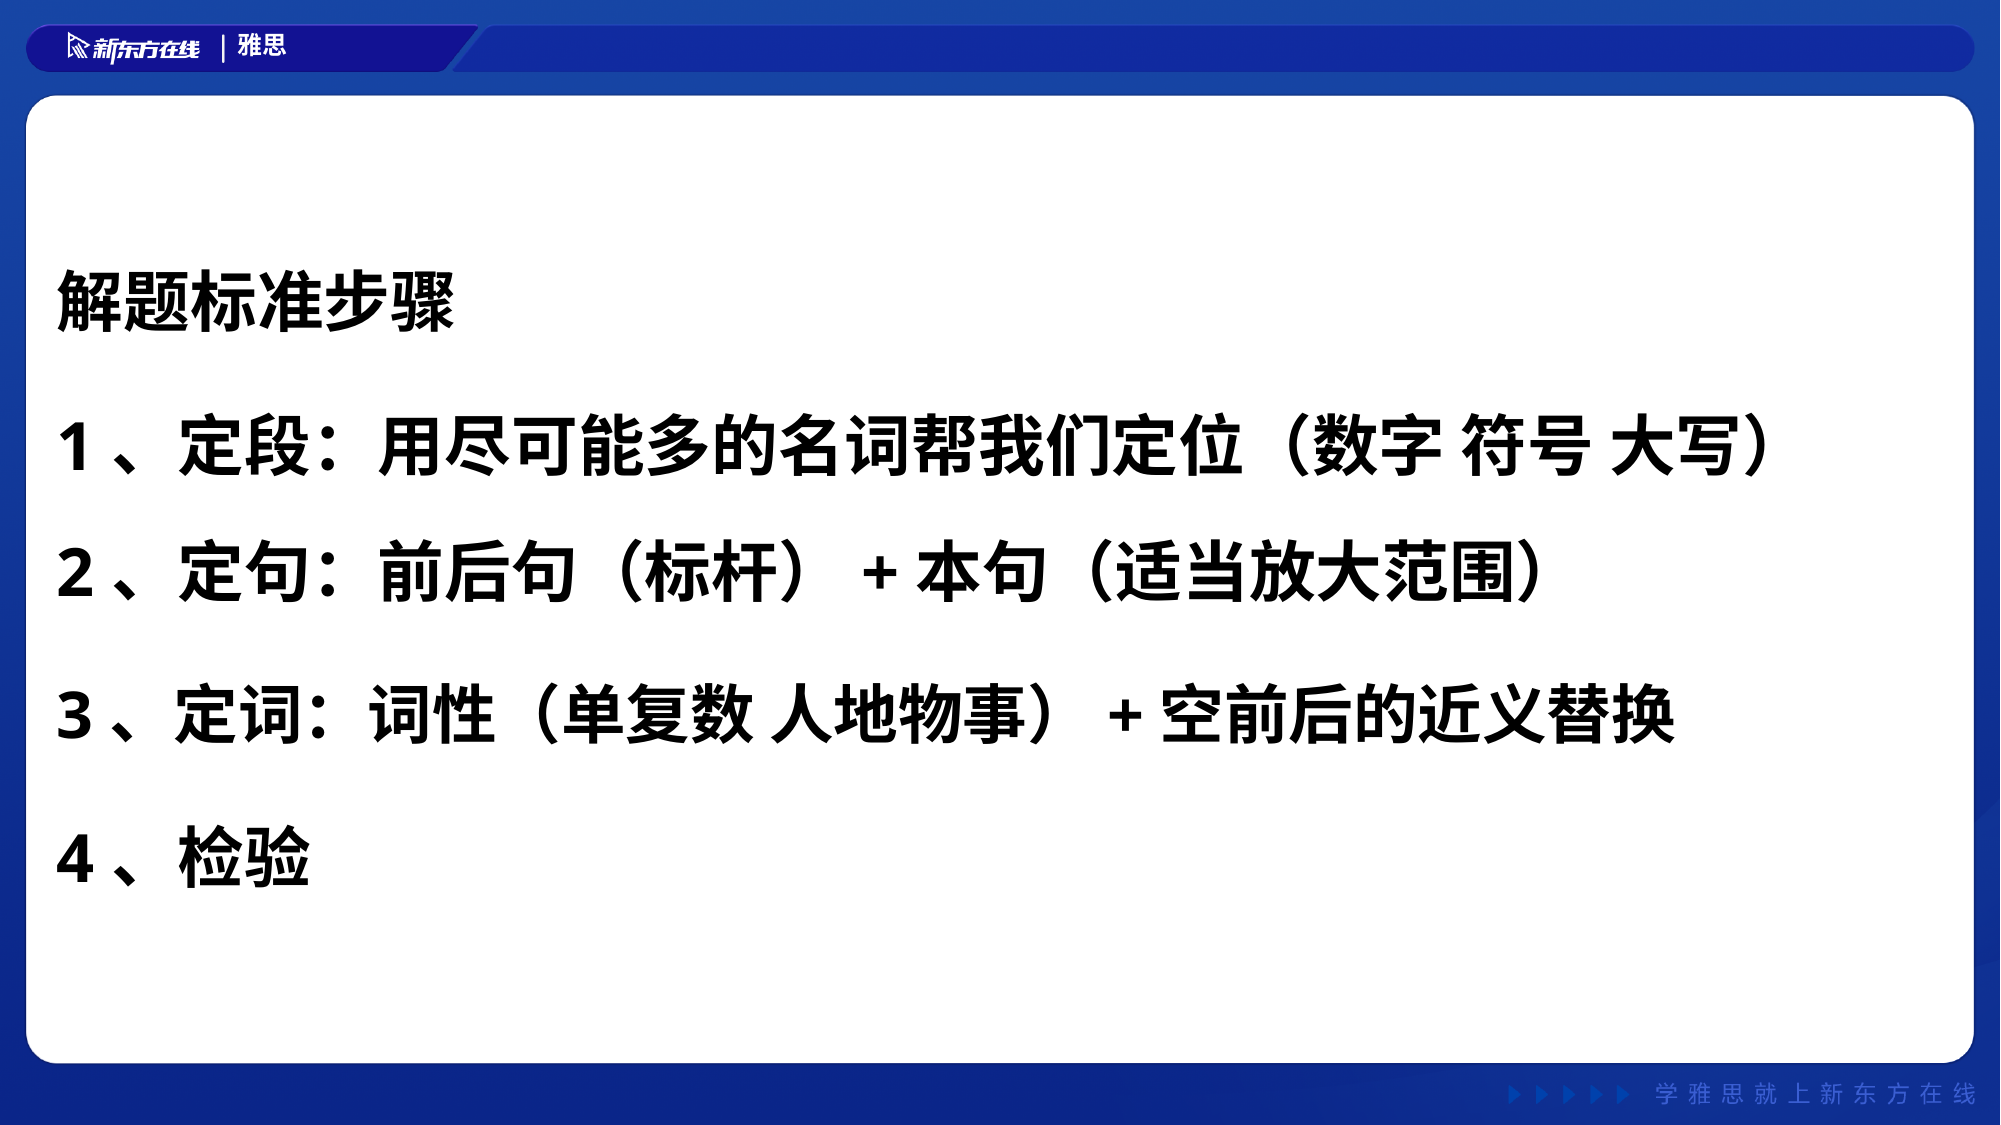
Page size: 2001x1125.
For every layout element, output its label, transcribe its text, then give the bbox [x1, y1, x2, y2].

list 解题标准步骤 1、定段：用尽可能多的名词帮我们定位（数字 符号 大写） 2、定句：前后句（标杆）+本句（适当放大范围） 3、定词：词性（单复数 人地物事）+空前后的近义替换 4、检验 [42, 261, 2000, 951]
picture [0, 0, 2000, 1125]
